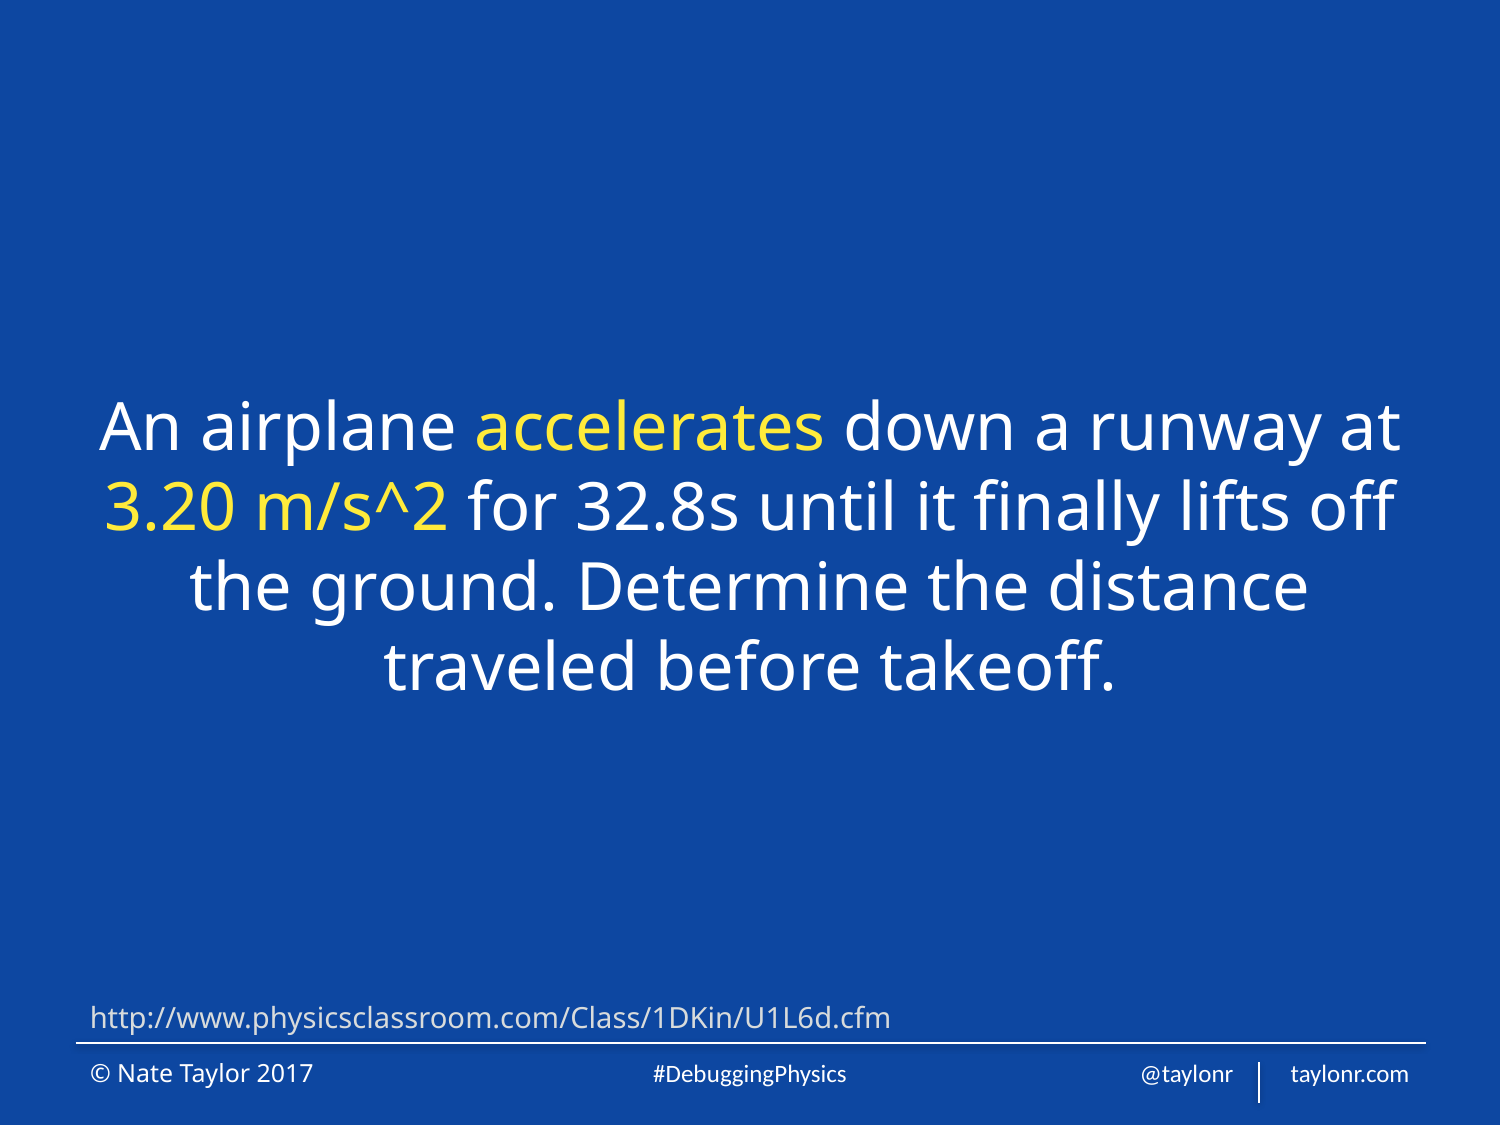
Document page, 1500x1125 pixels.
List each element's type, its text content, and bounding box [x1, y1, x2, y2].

title An airplane accelerates down a runway at 3.20 m/s^2 for 32.8s until it finally lifts off the ground. Determine the distance traveled before takeoff. [75, 64, 1426, 1024]
slide_number © Nate Taylor 2017 [75, 1042, 425, 1103]
text_box http://www.physicsclassroom.com/Class/1DKin/U1L6d.cfm [74, 992, 1198, 1042]
footer #DebuggingPhysics [496, 1042, 1004, 1103]
slide_number @taylonr taylonr.com [1074, 1042, 1425, 1103]
